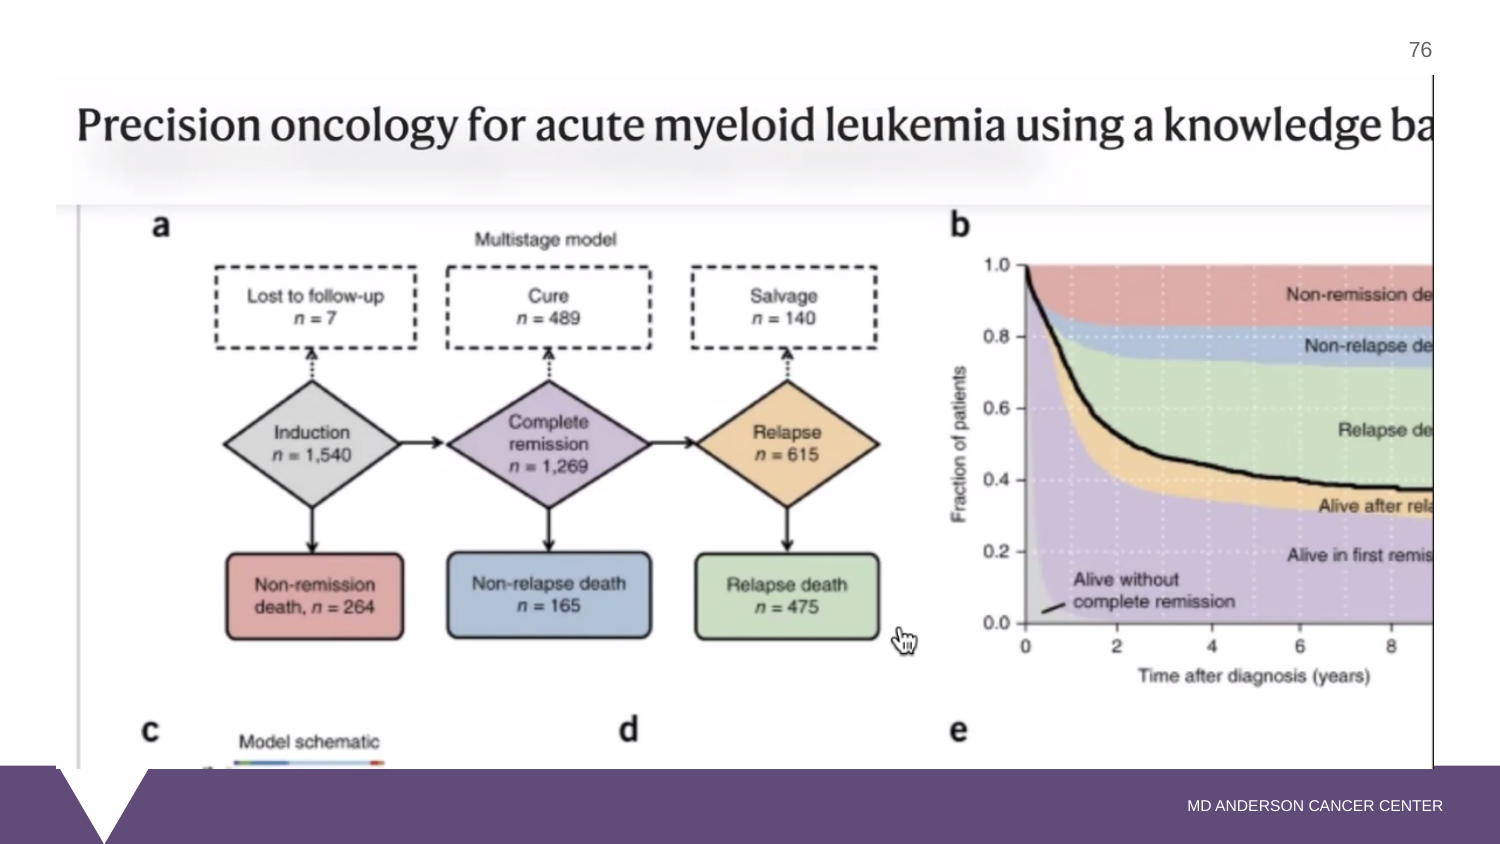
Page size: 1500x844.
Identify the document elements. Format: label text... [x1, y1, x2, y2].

picture [56, 74, 1435, 769]
slide_number 76 [1383, 0, 1433, 74]
